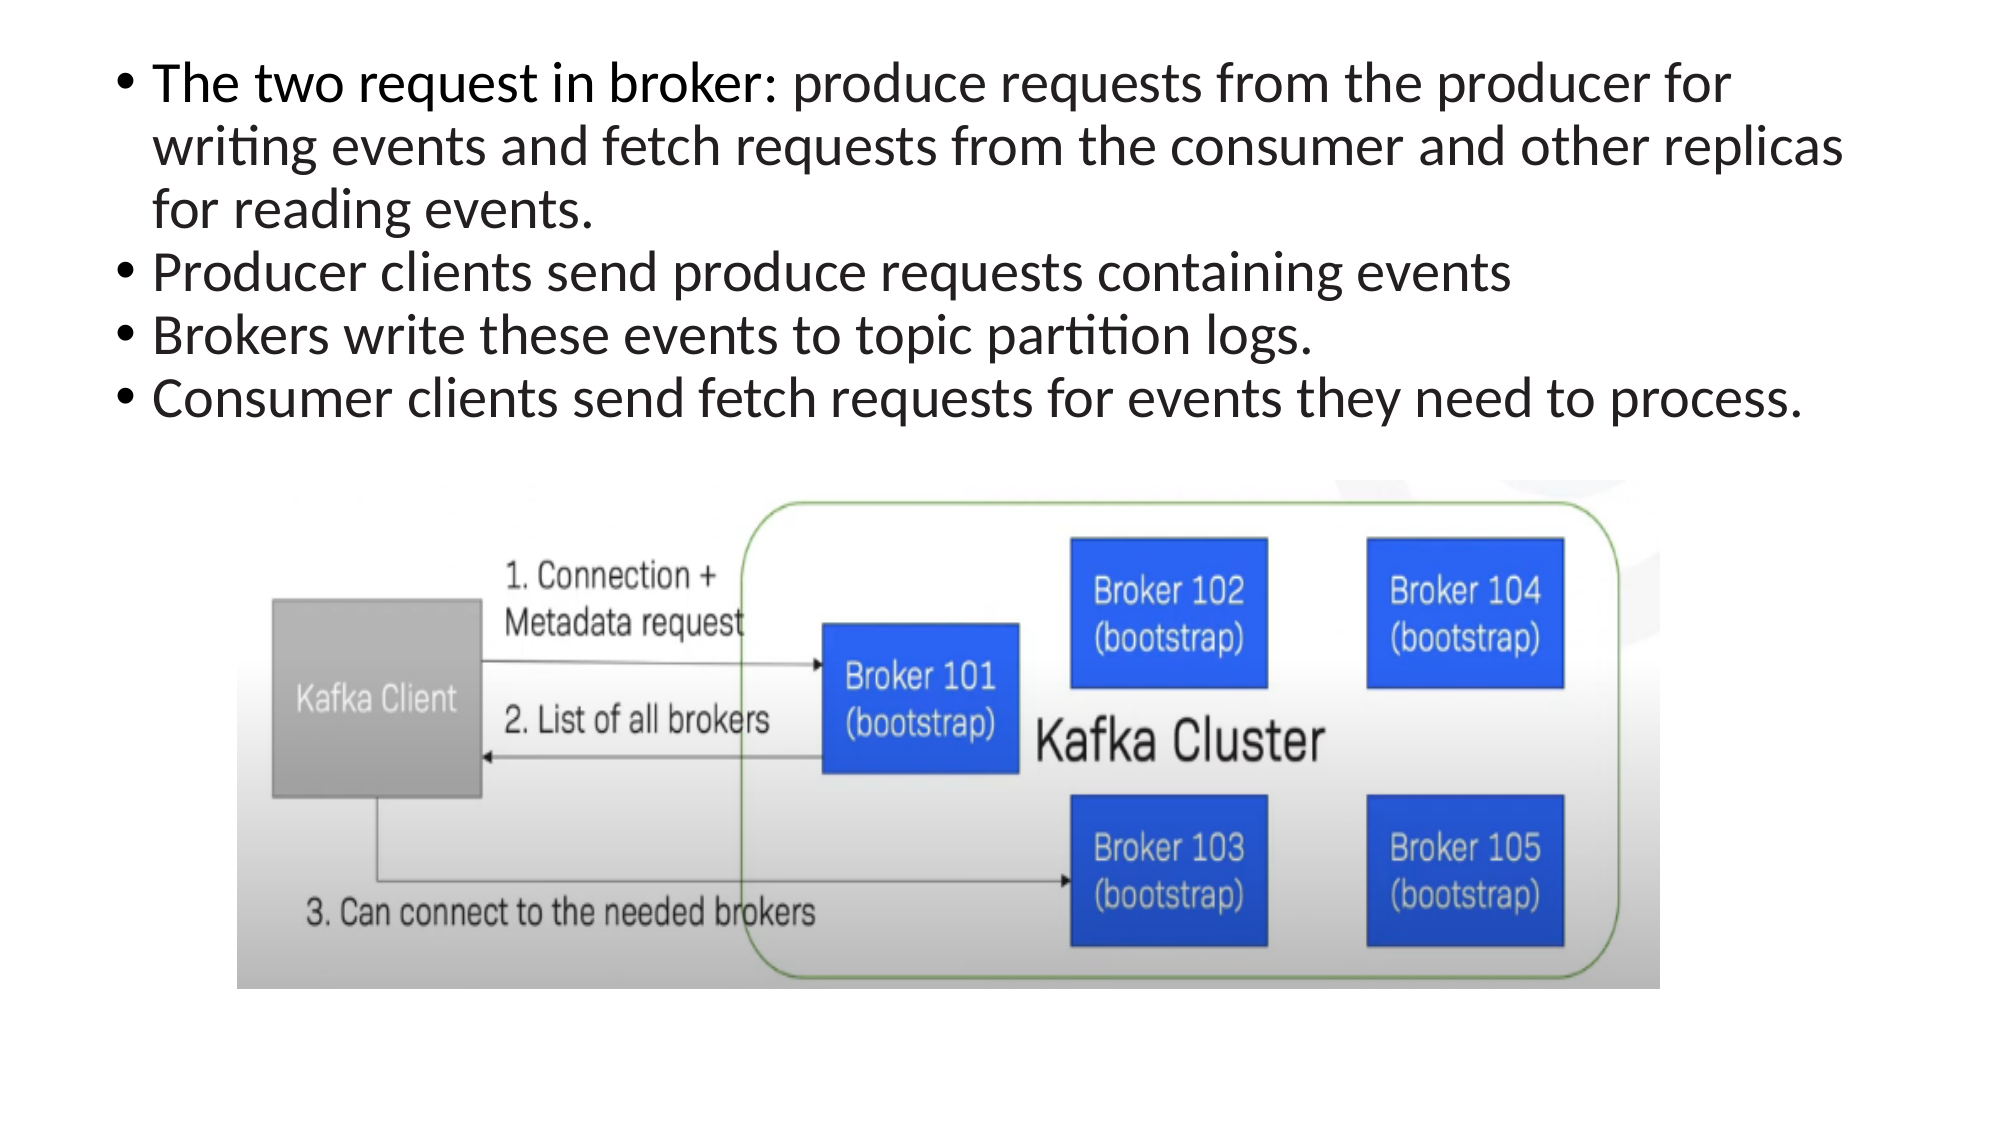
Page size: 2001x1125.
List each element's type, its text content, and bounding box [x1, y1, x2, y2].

picture [237, 480, 1660, 989]
list The two request in broker: produce requests from the producer for writing events and fetch requests from the consumer and other replicas for reading events. Producer clients send produce requests containing events Brokers write these events to topic partition logs. Consumer clients send fetch requests for events they need to process. [100, 45, 1863, 1014]
